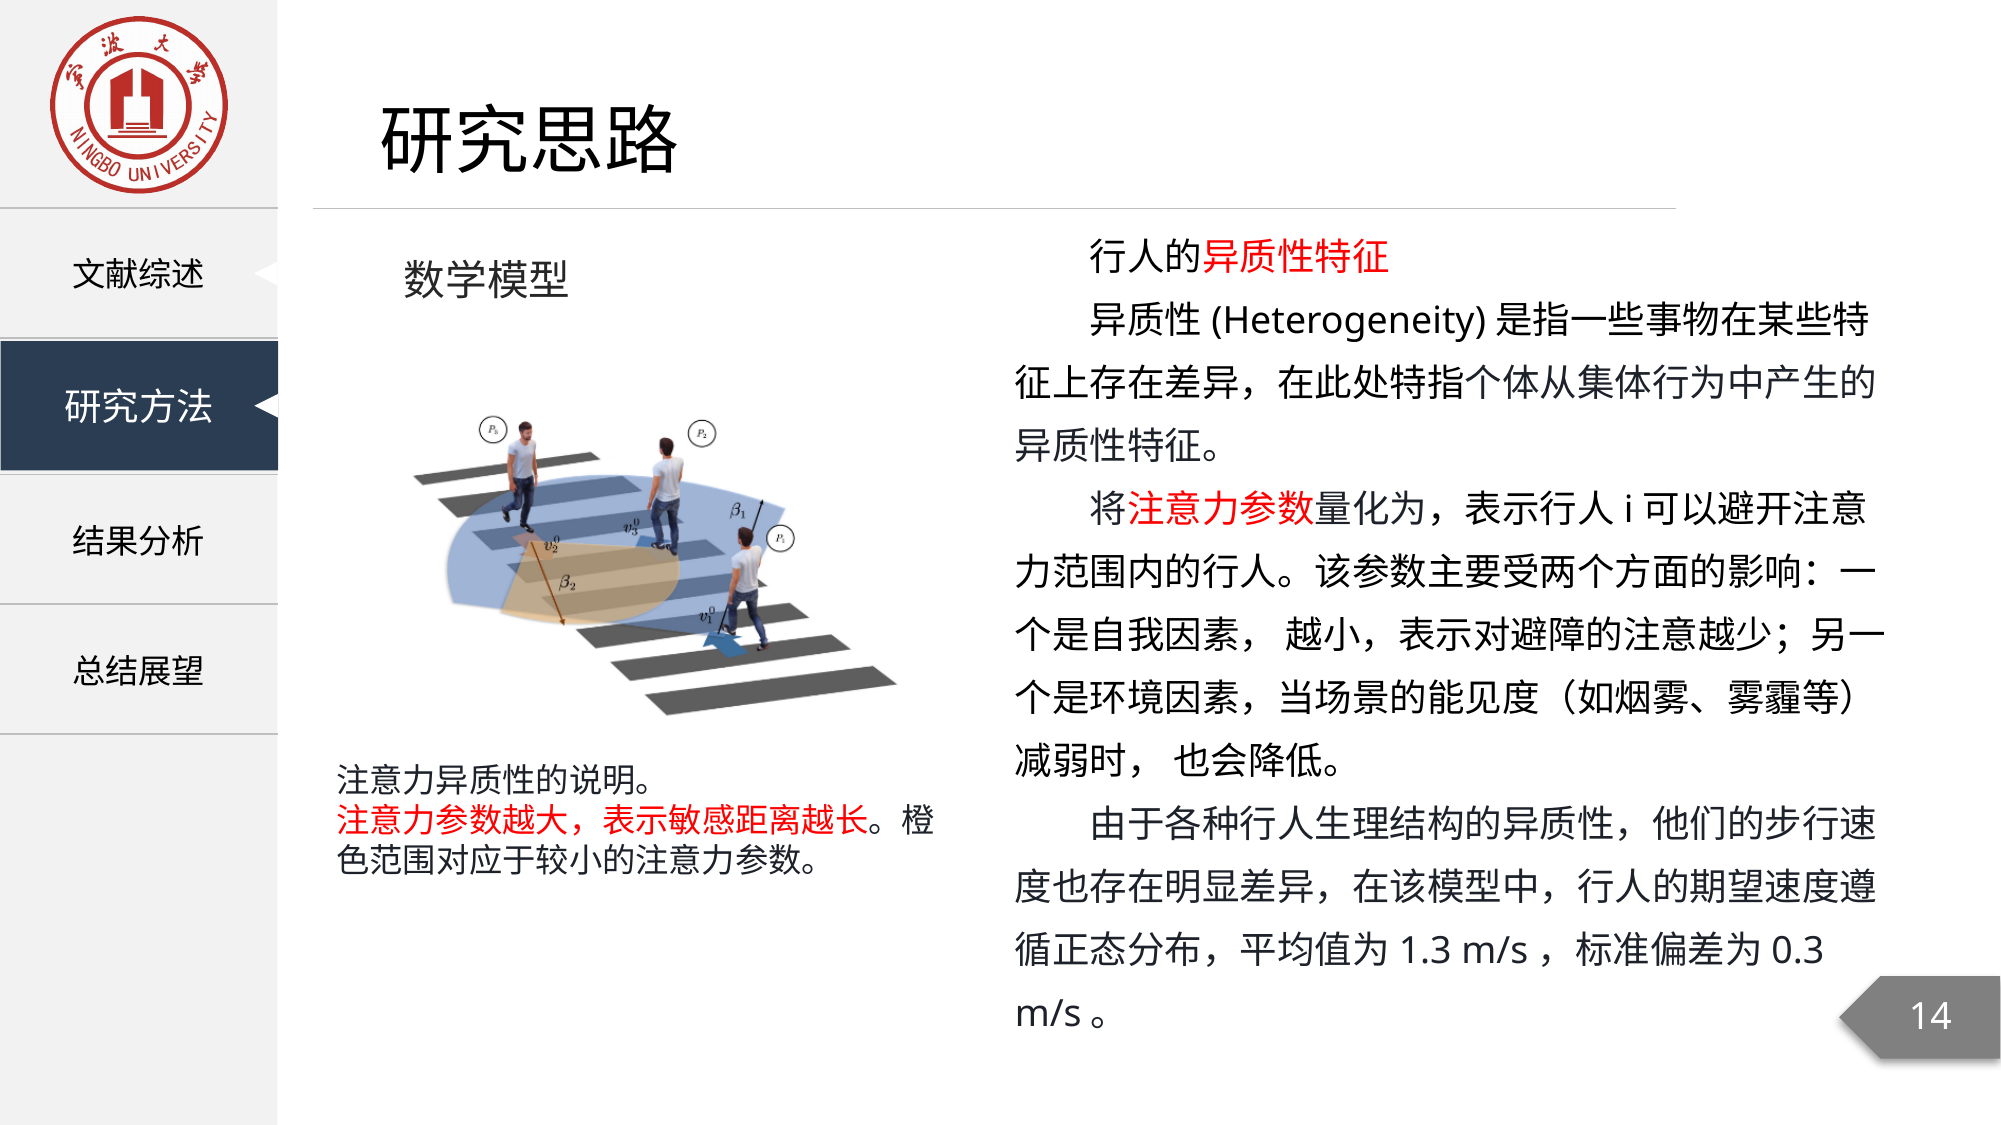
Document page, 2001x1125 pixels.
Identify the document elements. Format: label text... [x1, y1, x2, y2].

text_box 注意力异质性的说明。 注意力参数越大，表示敏感距离越长。橙色范围对应于较小的注意力参数。 [321, 751, 954, 887]
text_box 数学模型 [388, 221, 586, 312]
picture [50, 16, 228, 194]
text_box 研究思路 [364, 85, 695, 190]
picture [407, 402, 908, 723]
